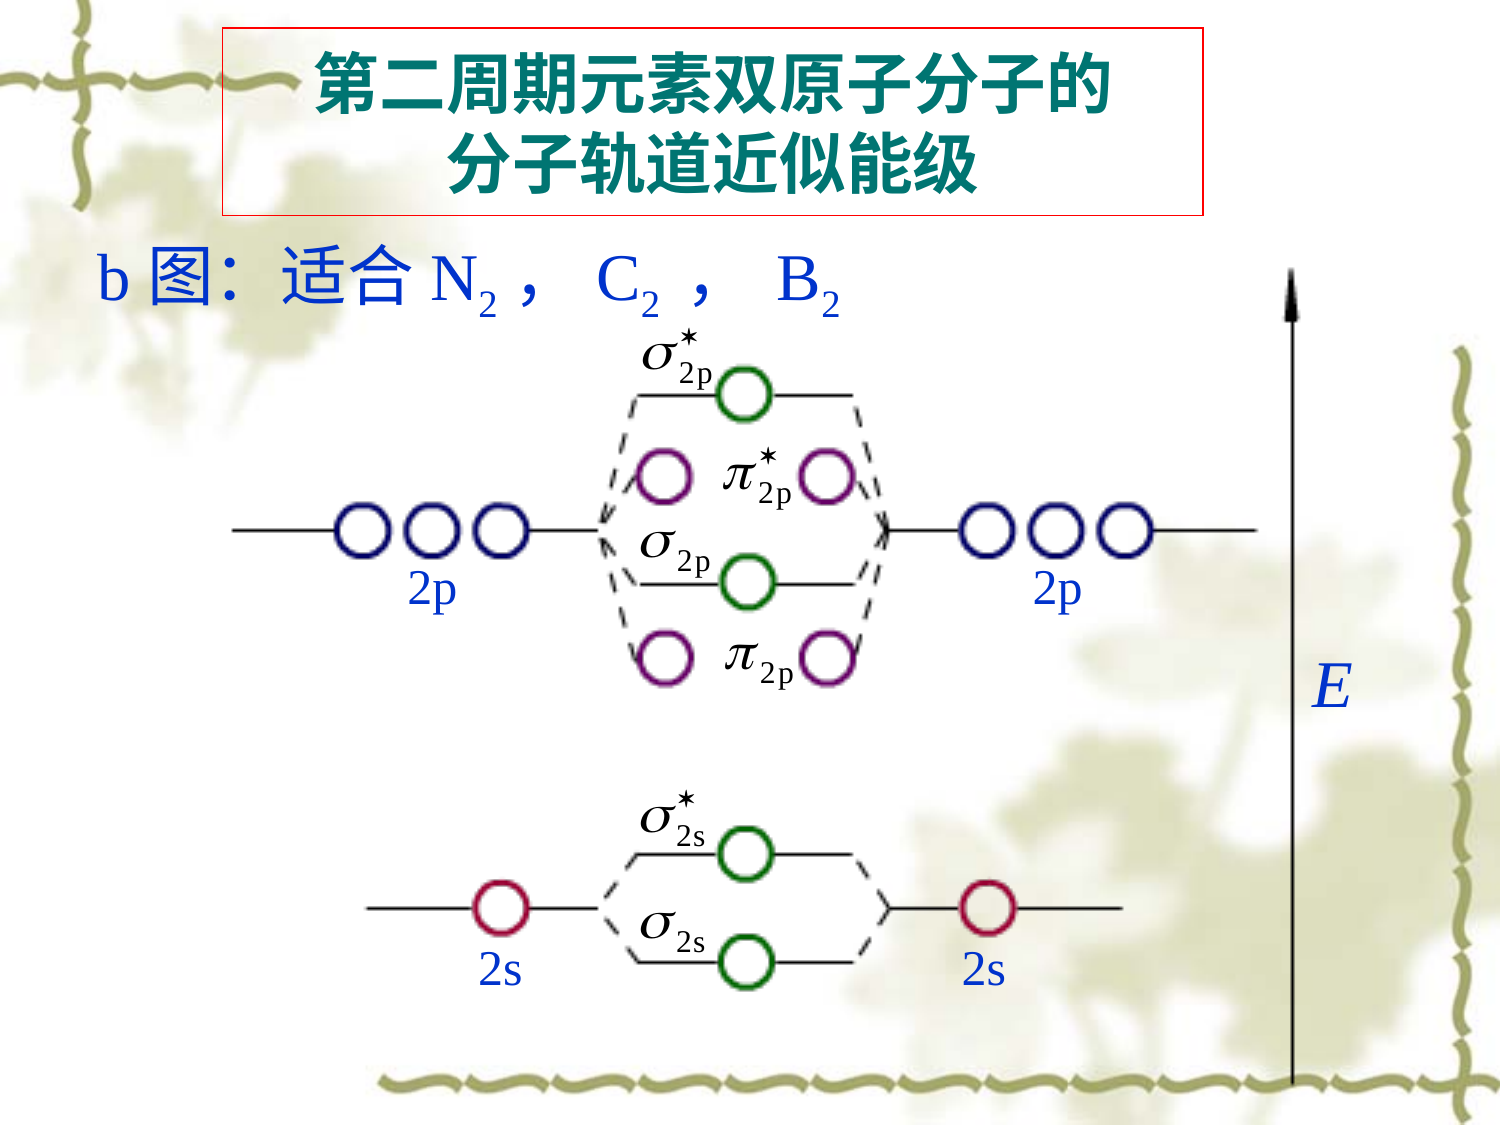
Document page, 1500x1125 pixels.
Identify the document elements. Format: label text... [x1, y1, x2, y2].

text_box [230, 266, 1381, 1091]
text_box 第二周期元素双原子分子的 分子轨道近似能级 [222, 28, 1204, 216]
picture [0, 0, 1500, 1125]
text_box b图：适合N2，C2 ， B2 [83, 226, 971, 333]
